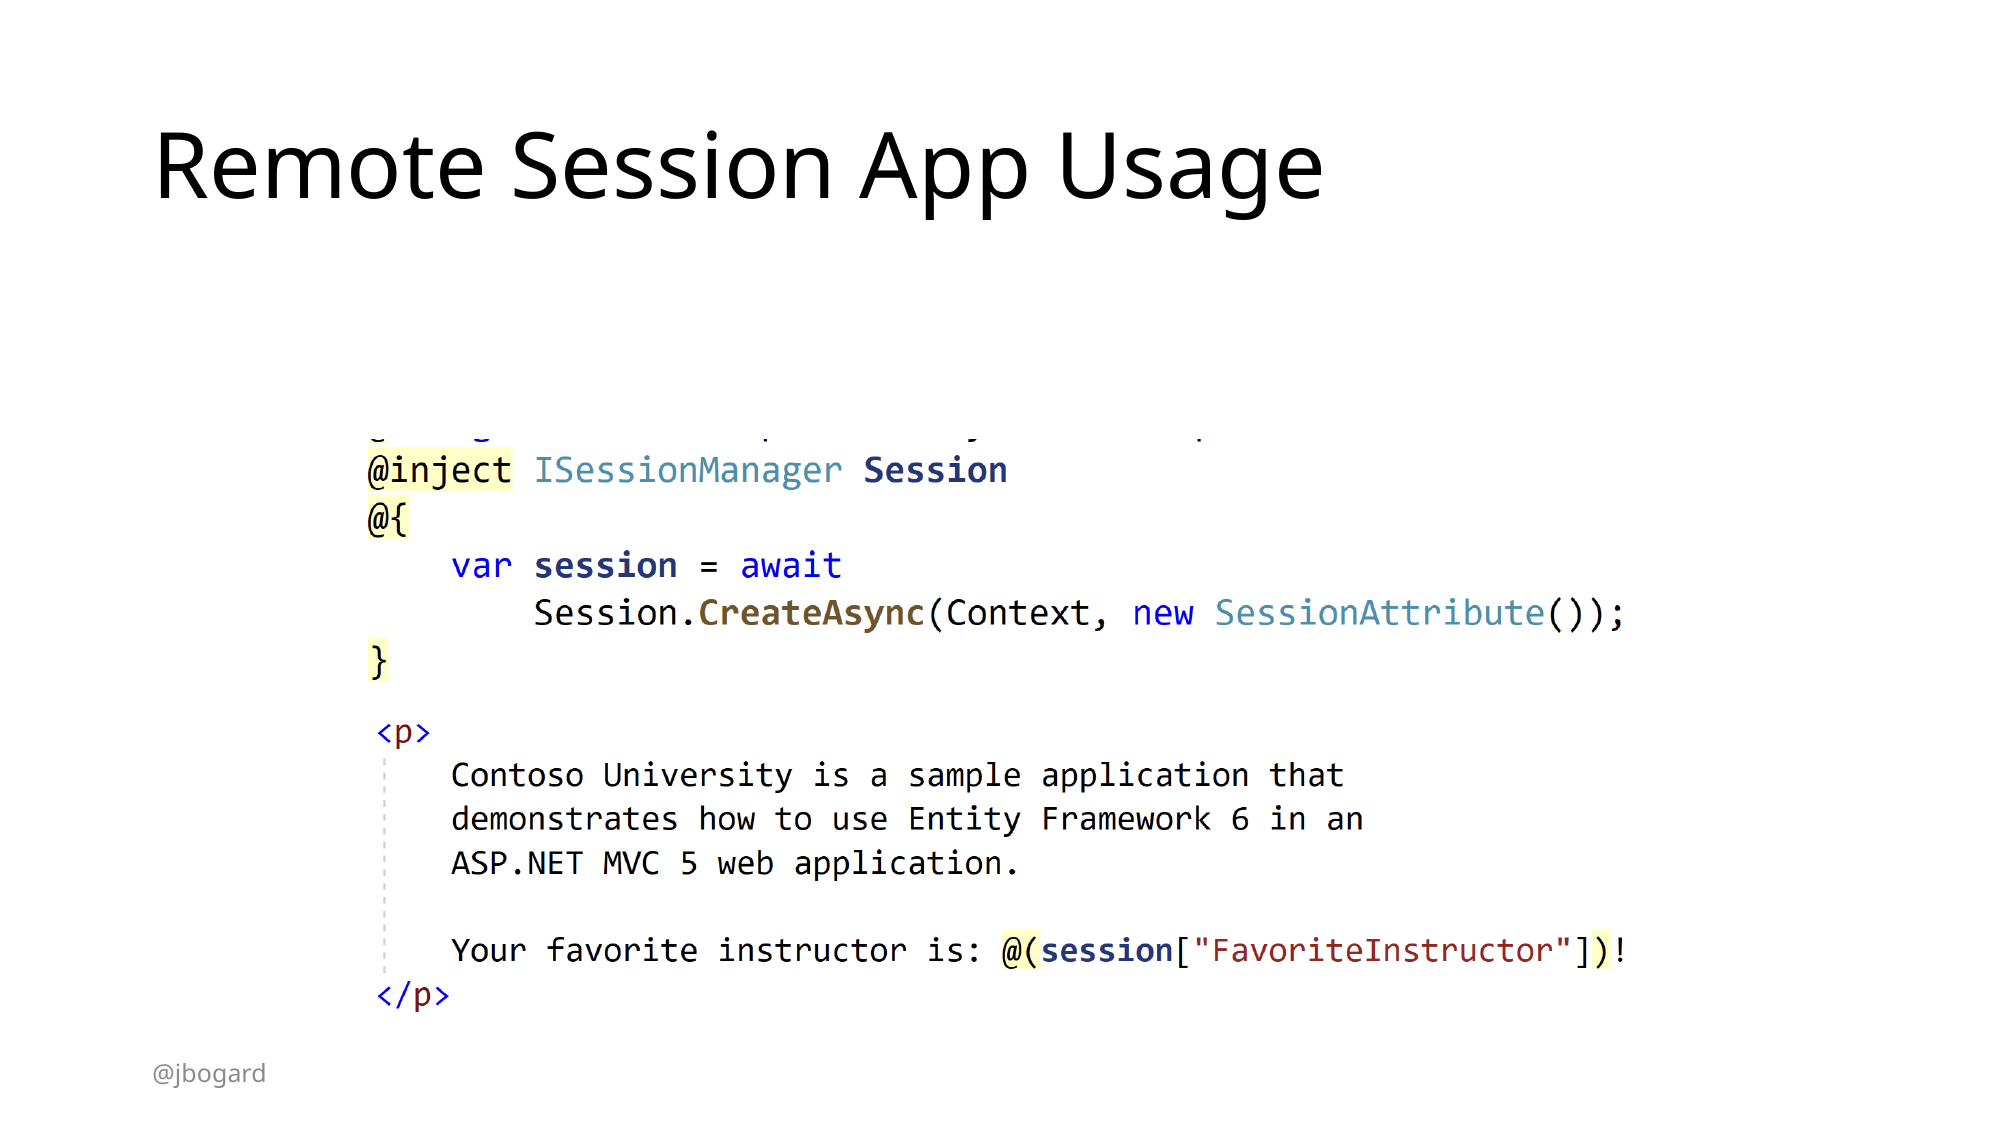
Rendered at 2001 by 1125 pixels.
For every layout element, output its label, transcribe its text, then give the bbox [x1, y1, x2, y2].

slide_number @jbogard [137, 1042, 588, 1103]
picture [362, 709, 1638, 1020]
picture [362, 439, 1638, 686]
title Remote Session App Usage [137, 59, 1863, 278]
